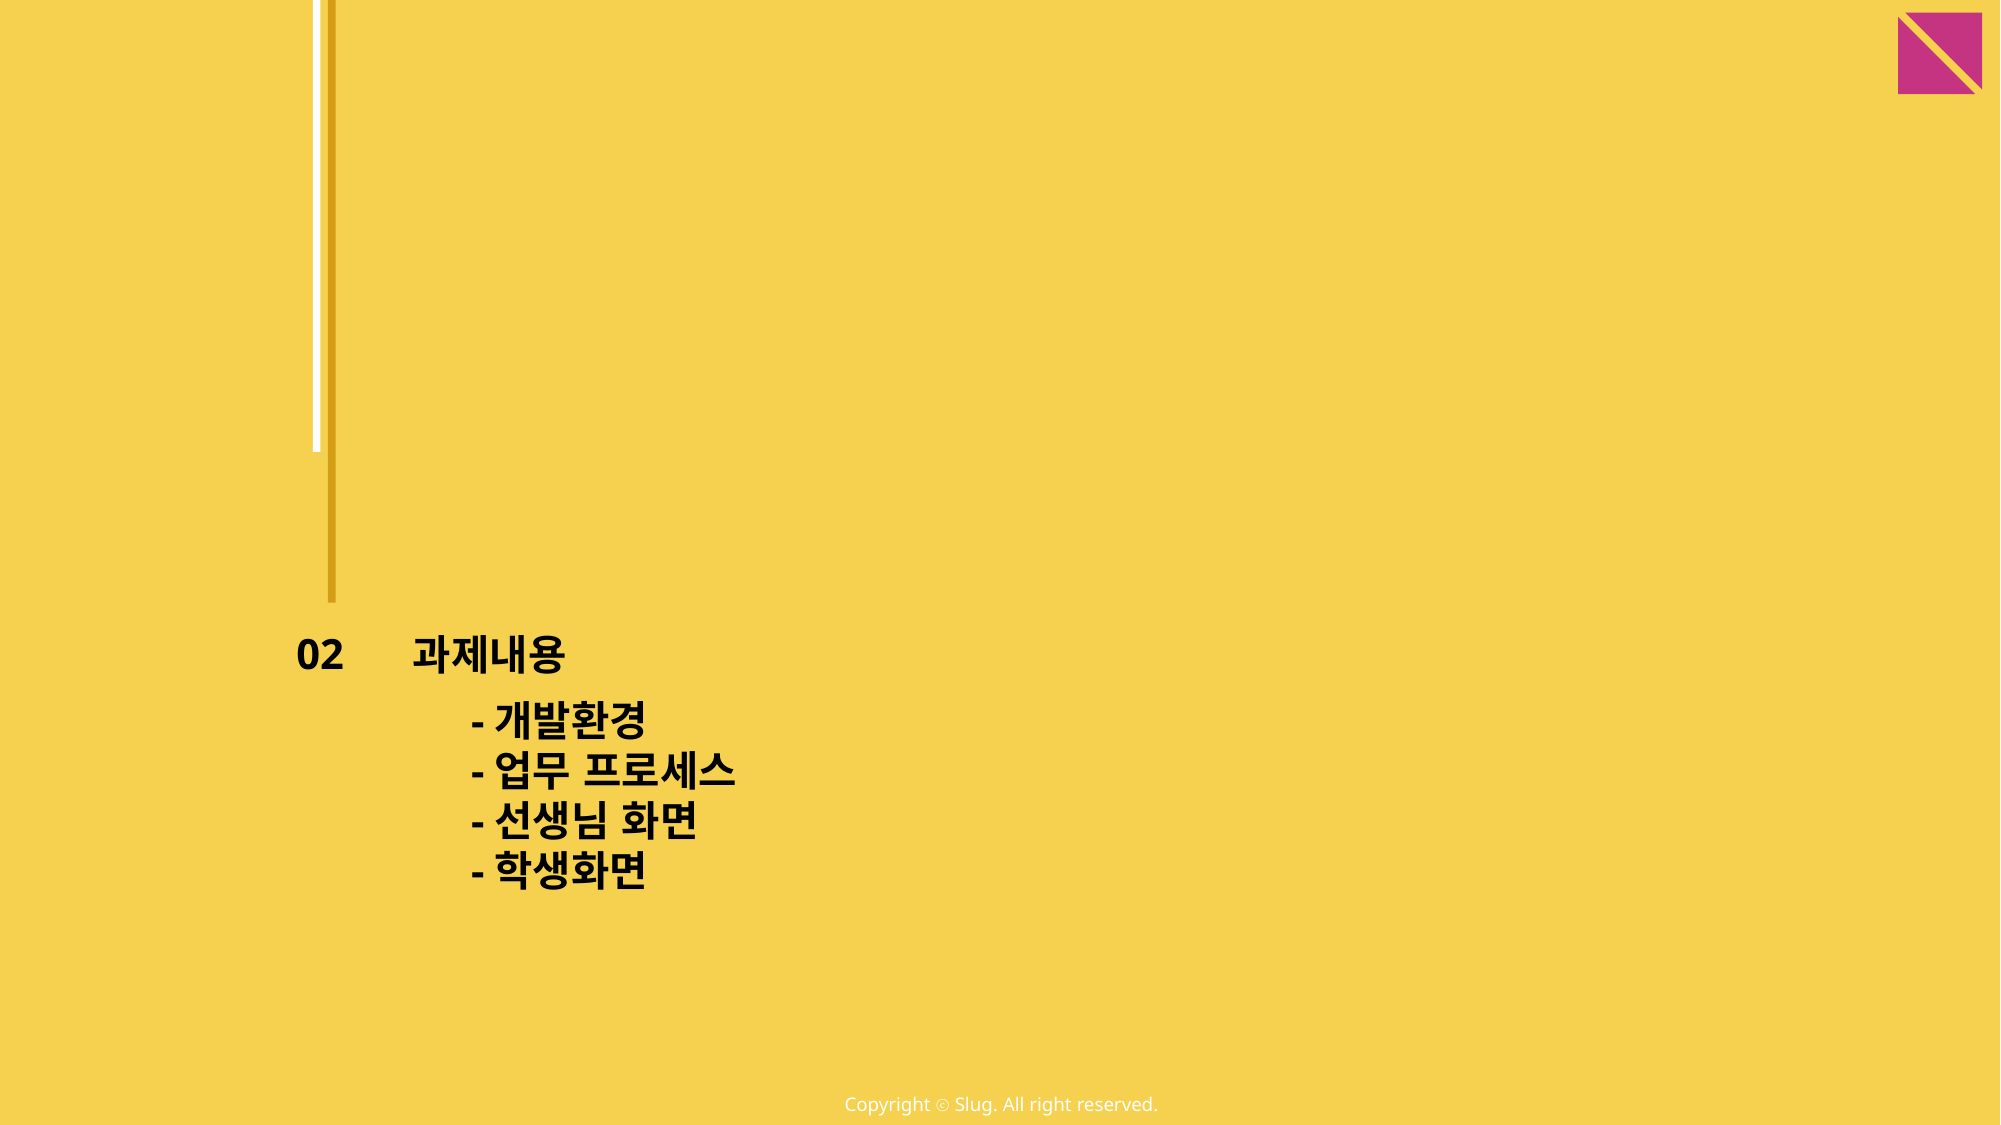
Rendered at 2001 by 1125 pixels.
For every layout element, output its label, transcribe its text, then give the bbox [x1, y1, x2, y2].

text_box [1898, 12, 1983, 95]
text_box -개발환경 -업무 프로세스 -선생님 화면 -학생화면 [456, 687, 844, 903]
text_box [312, 0, 322, 453]
text_box [327, 0, 337, 604]
text_box 02 [248, 620, 359, 686]
text_box Copyright ⓒ Slug. All right reserved. [528, 1085, 1474, 1123]
text_box 과제내용 [398, 621, 785, 687]
